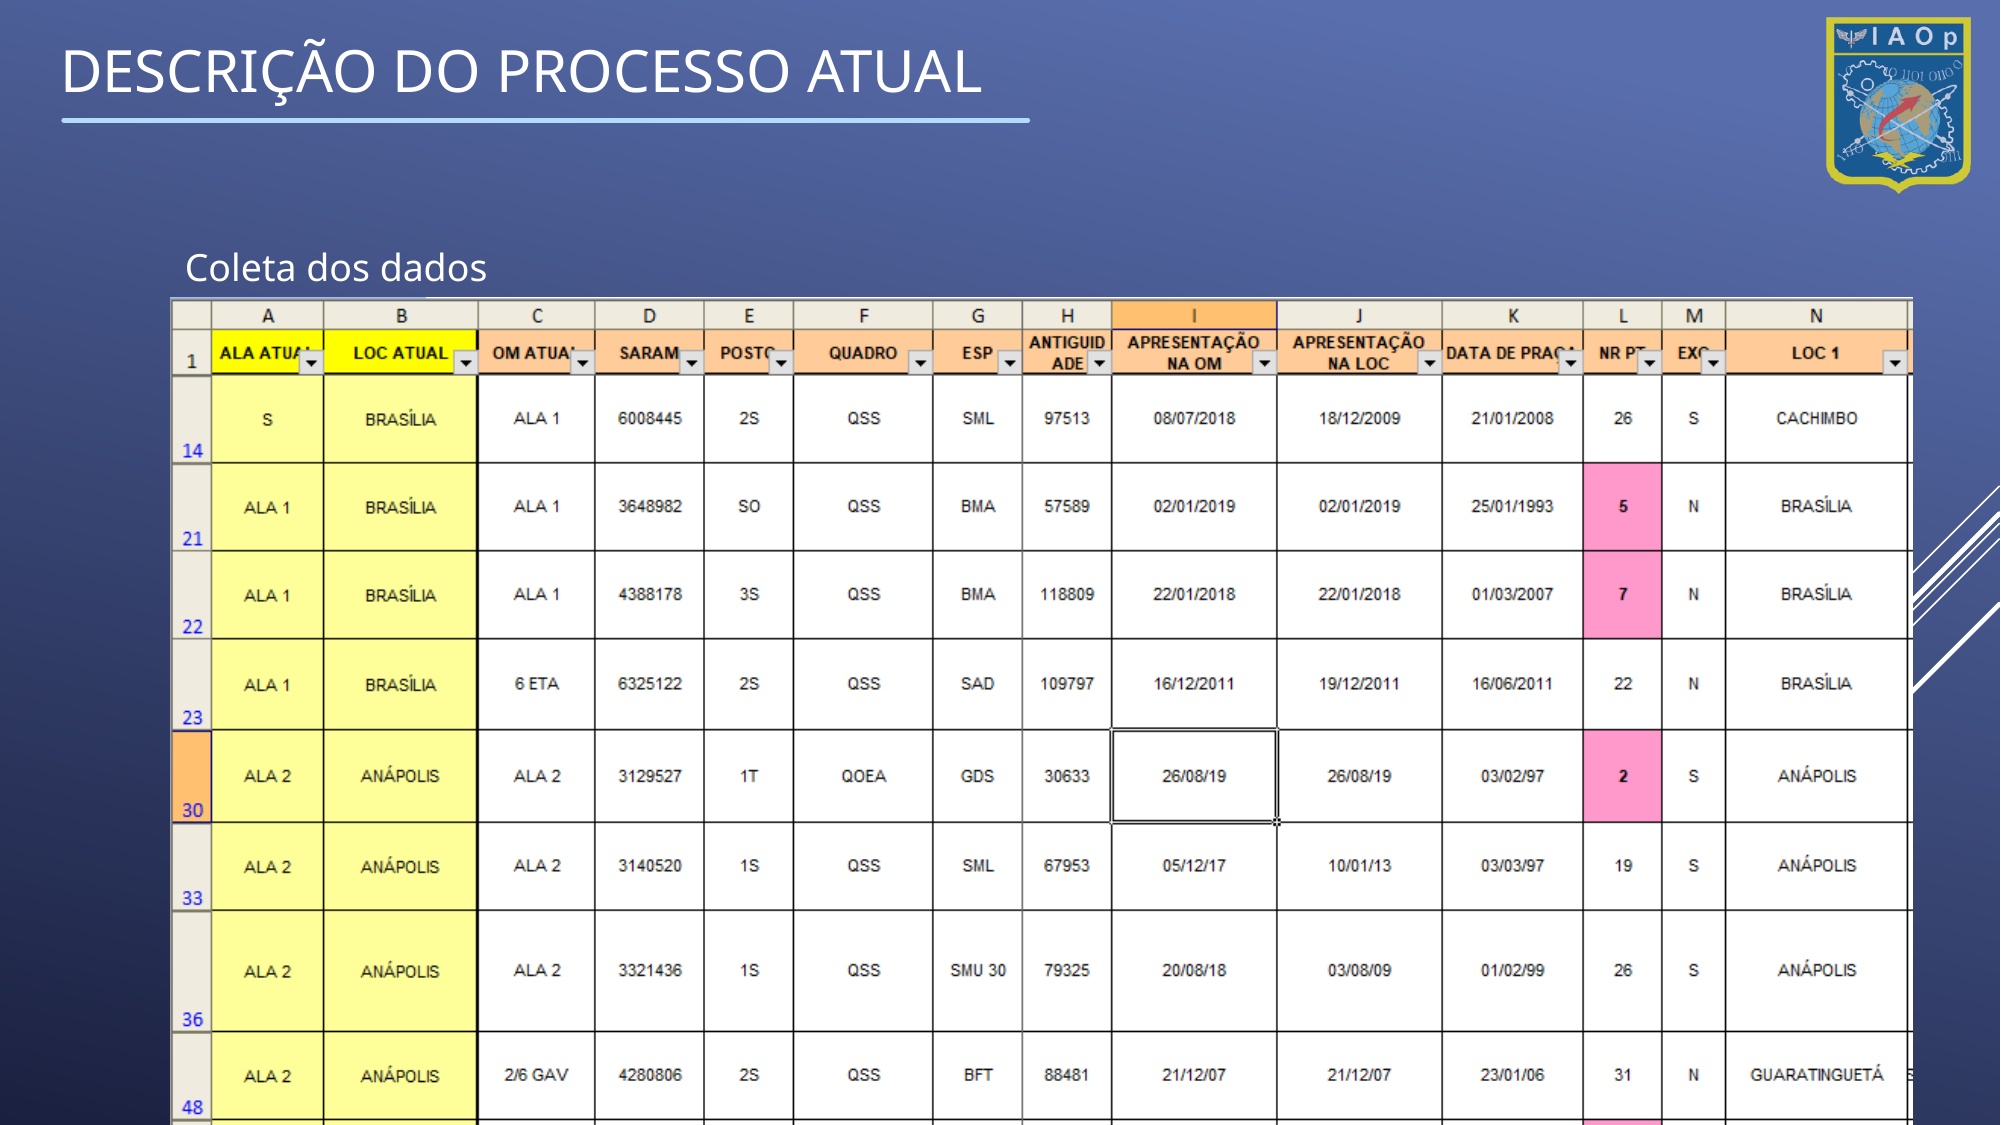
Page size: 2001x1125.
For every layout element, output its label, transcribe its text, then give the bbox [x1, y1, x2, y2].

picture [169, 297, 1914, 1125]
text_box Coleta dos dados [169, 236, 1173, 297]
picture [1825, 17, 1971, 194]
title DESCRIÇÃO DO PROCESSO ATUAL [45, 0, 1446, 194]
